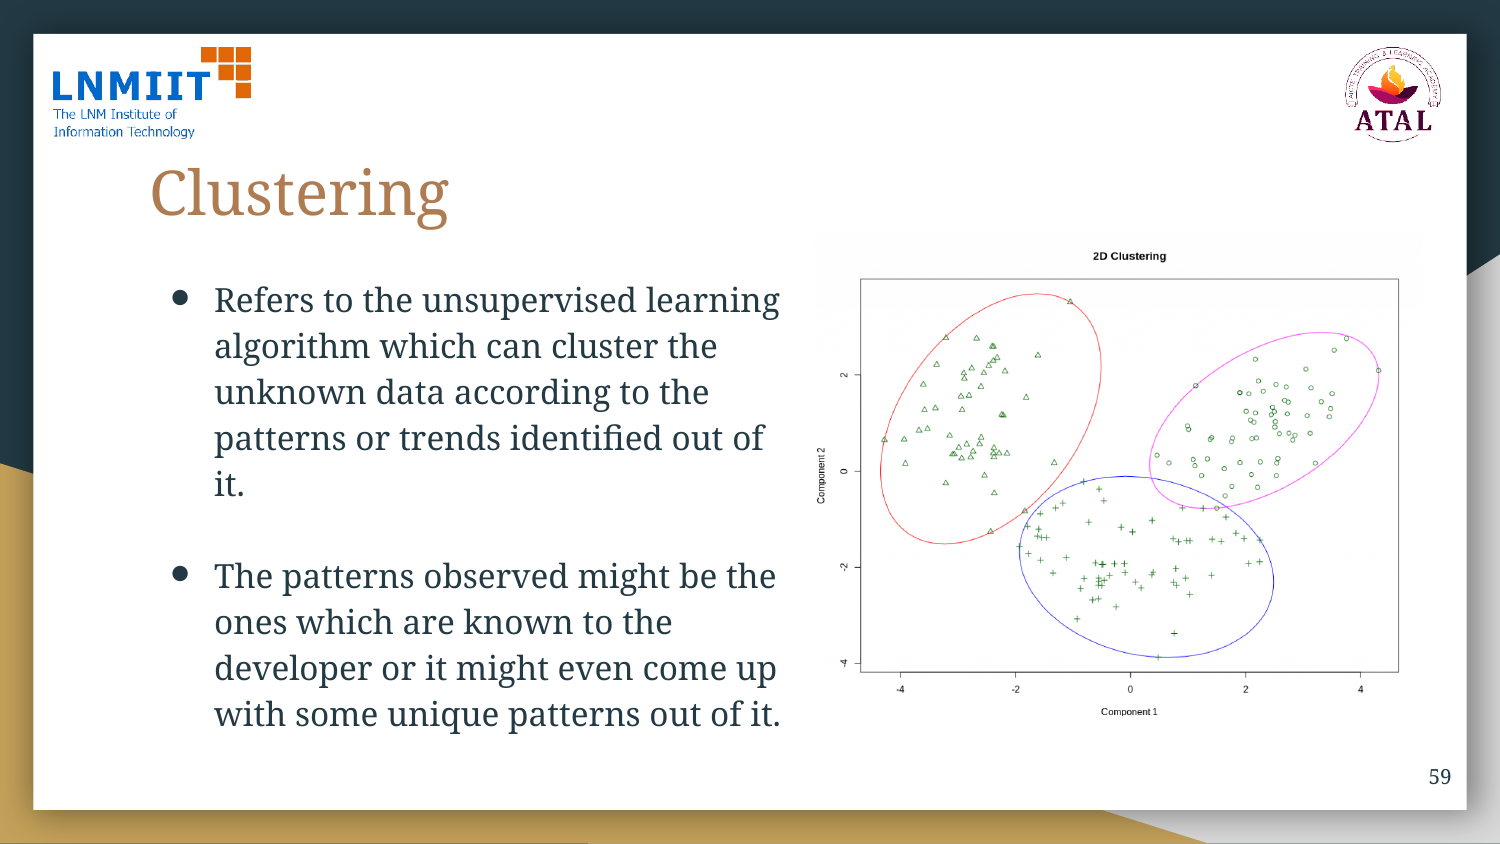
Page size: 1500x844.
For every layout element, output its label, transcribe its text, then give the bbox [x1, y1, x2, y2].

picture [53, 47, 251, 139]
picture [813, 232, 1422, 716]
list Refers to the unsupervised learning algorithm which can cluster the unknown data according to the patterns or trends identified out of it. The patterns observed might be the ones which are known to the developer or it might even come up with some unique patterns out of it. [134, 257, 805, 793]
slide_number 59 [1376, 745, 1467, 810]
title Clustering [134, 138, 1366, 243]
picture [1332, 43, 1447, 143]
